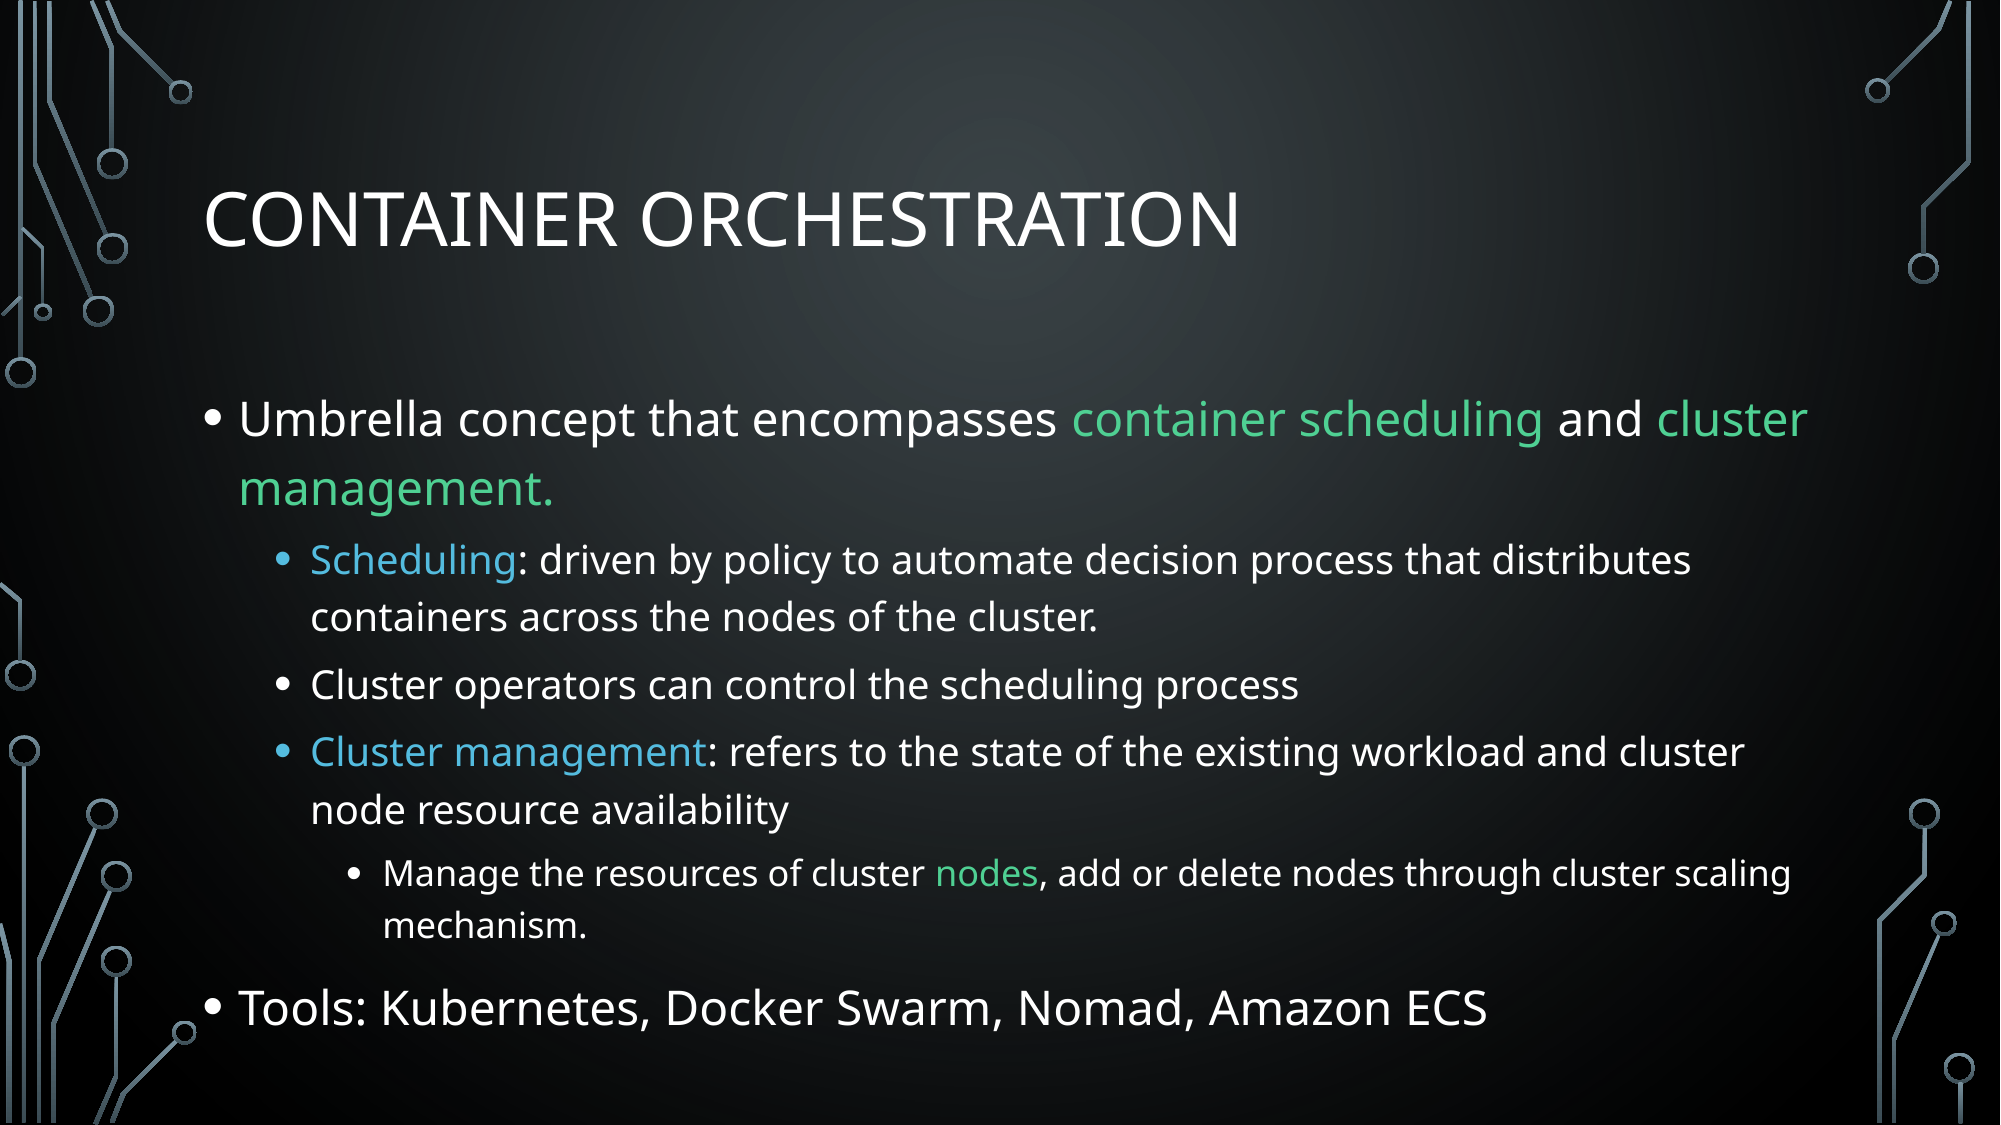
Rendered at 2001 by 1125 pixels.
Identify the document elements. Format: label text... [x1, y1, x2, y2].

list Umbrella concept that encompasses container scheduling and cluster management. Scheduling: driven by policy to automate decision process that distributes containers across the nodes of the cluster. Cluster operators can control the scheduling process Cluster management: refers to the state of the existing workload and cluster node resource availability Manage the resources of cluster nodes, add or delete nodes through cluster scaling mechanism. Tools: Kubernetes, Docker Swarm, Nomad, Amazon ECS [187, 369, 1850, 1049]
title container orchestration [187, 101, 1813, 344]
